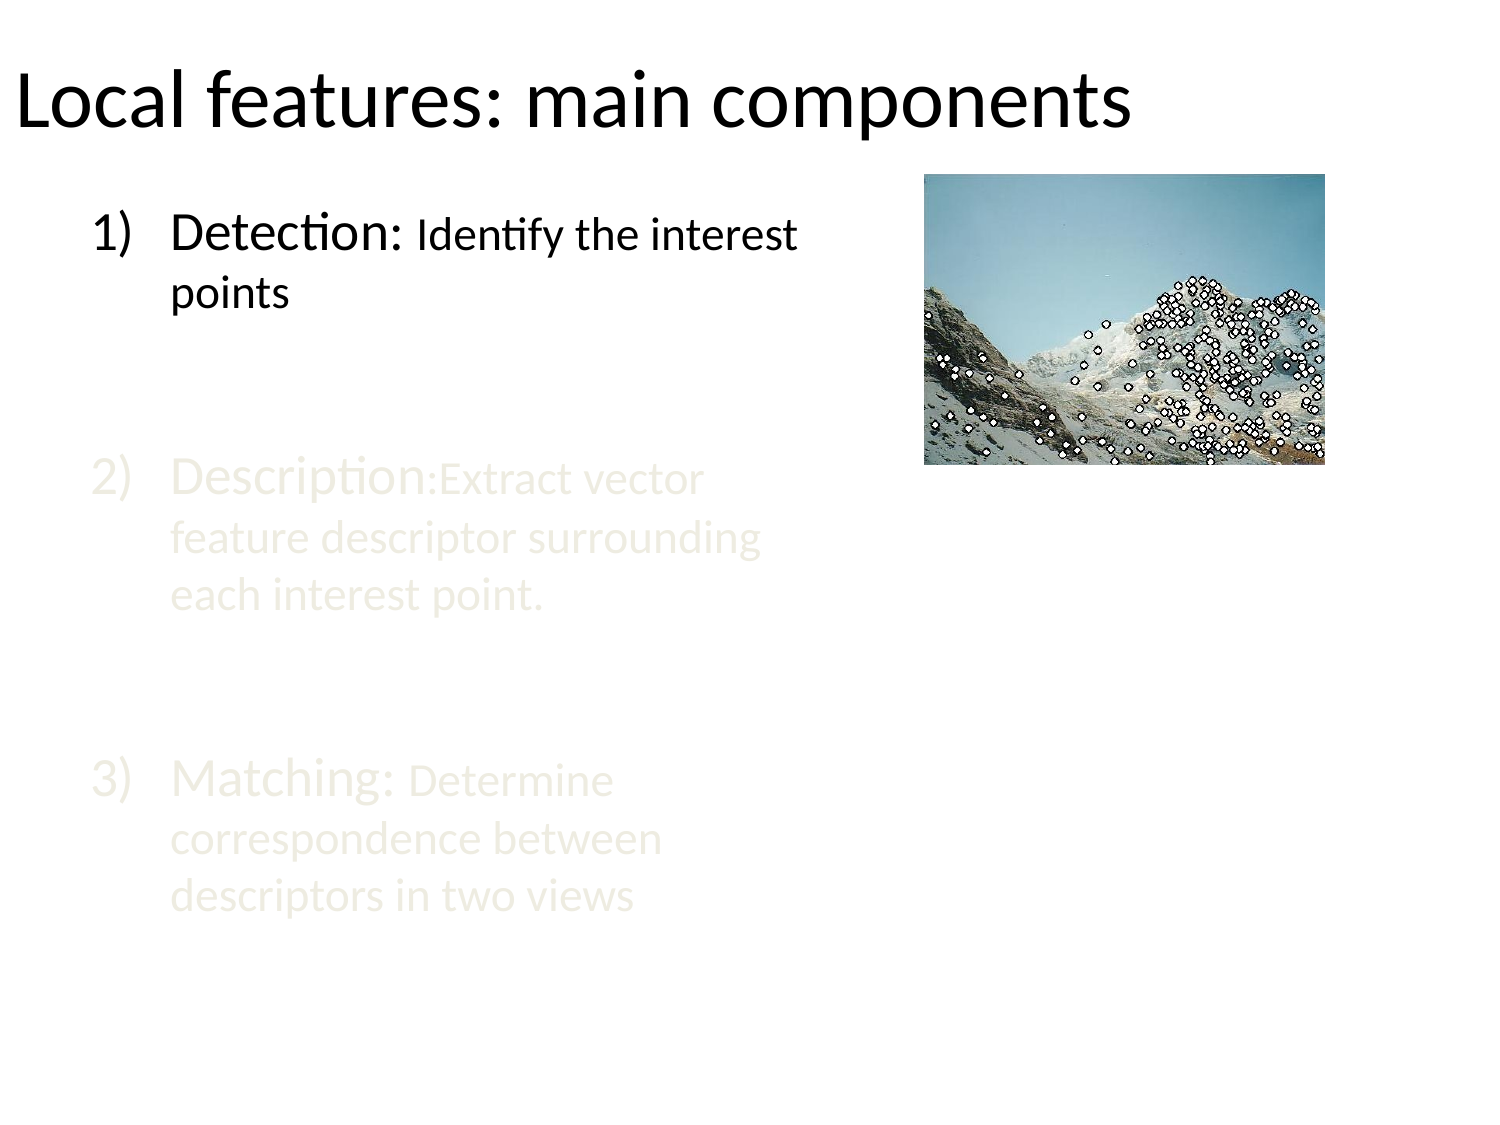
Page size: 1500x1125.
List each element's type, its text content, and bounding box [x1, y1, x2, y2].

title Local features: main components [0, 0, 1500, 188]
list Detection: Identify the interest points Description:Extract vector feature descriptor surrounding each interest point. Matching: Determine correspondence between descriptors in two views [74, 187, 851, 931]
picture [924, 174, 1326, 465]
